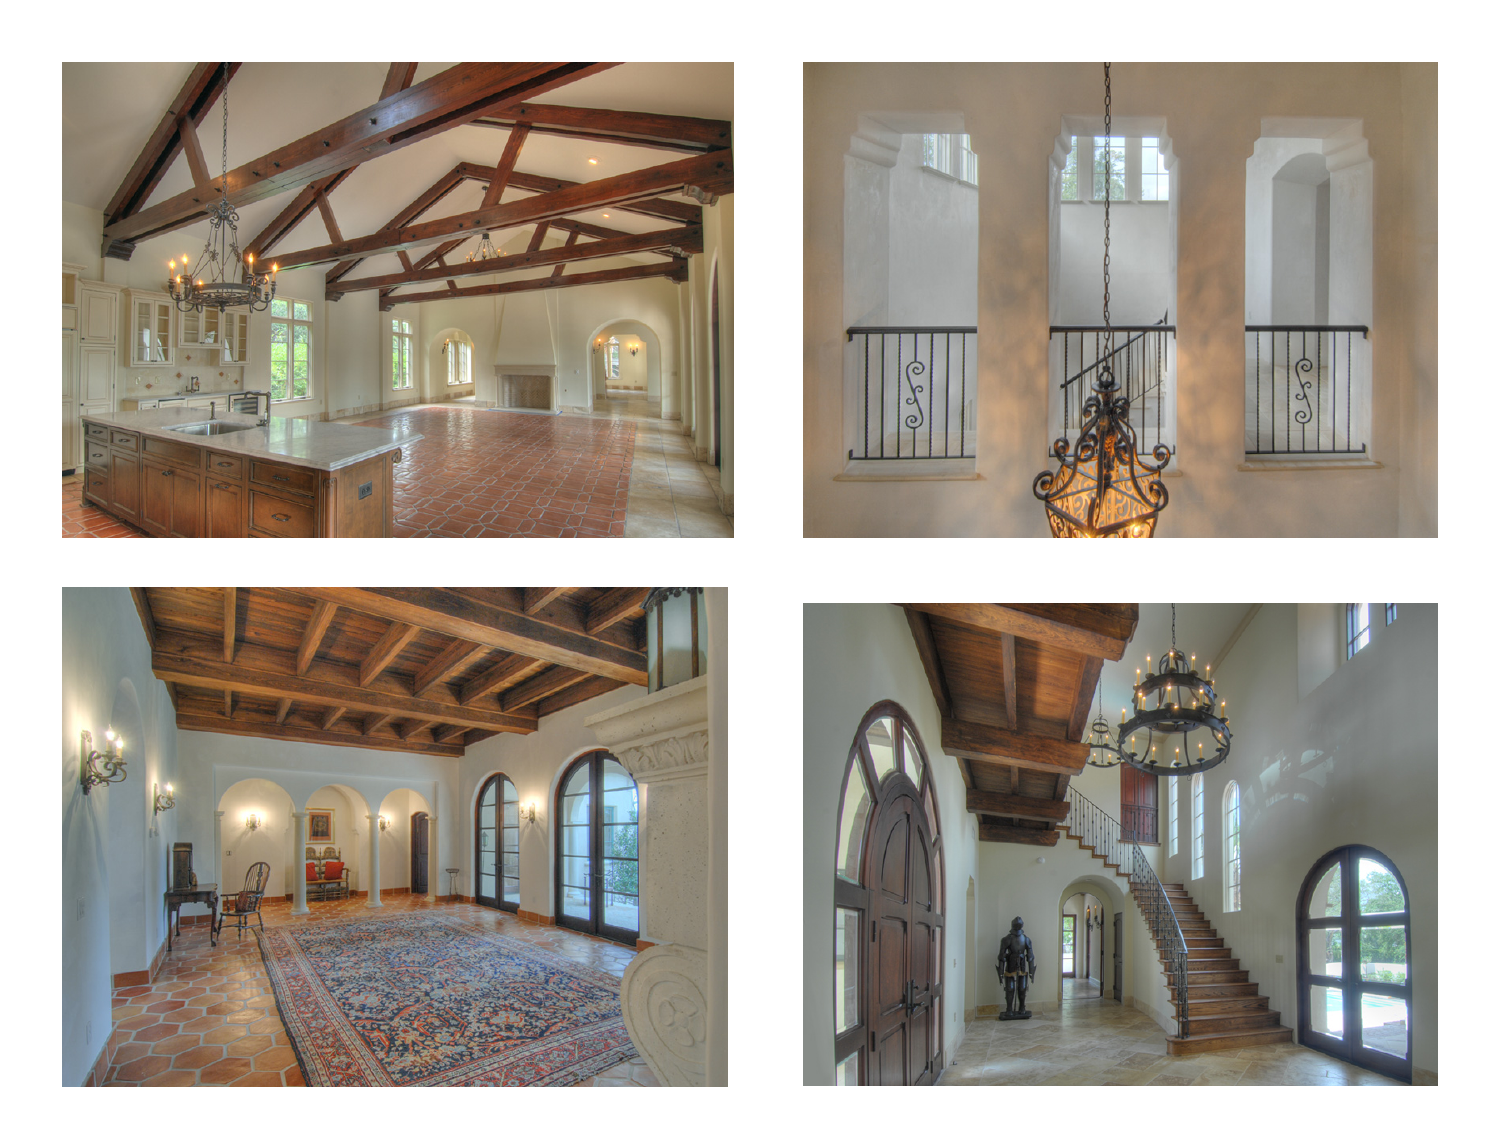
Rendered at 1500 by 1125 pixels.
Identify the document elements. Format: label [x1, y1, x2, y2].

picture [803, 602, 1438, 1087]
picture [62, 62, 734, 538]
picture [62, 587, 728, 1087]
picture [803, 62, 1438, 538]
